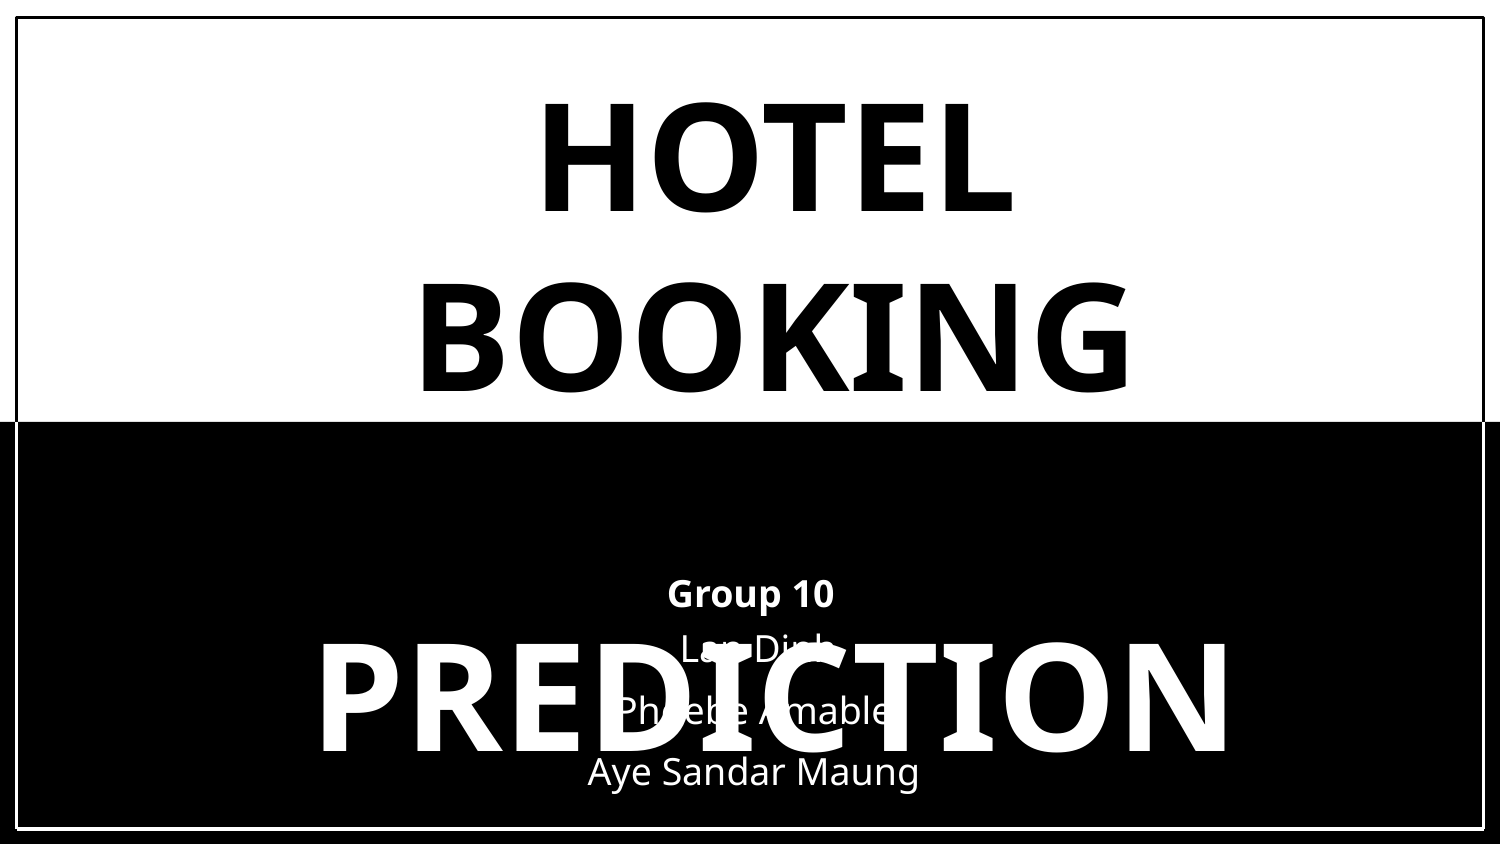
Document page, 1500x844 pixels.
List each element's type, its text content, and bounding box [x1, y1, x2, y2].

subtitle Lan Dinh [396, 617, 1121, 679]
text_box Phoebe Amable [396, 679, 1122, 739]
text_box Aye Sandar Maung [396, 739, 1122, 801]
title HOTEL BOOKING status PREDICTION [167, 239, 1382, 605]
text_box Group 10 [388, 562, 1114, 623]
